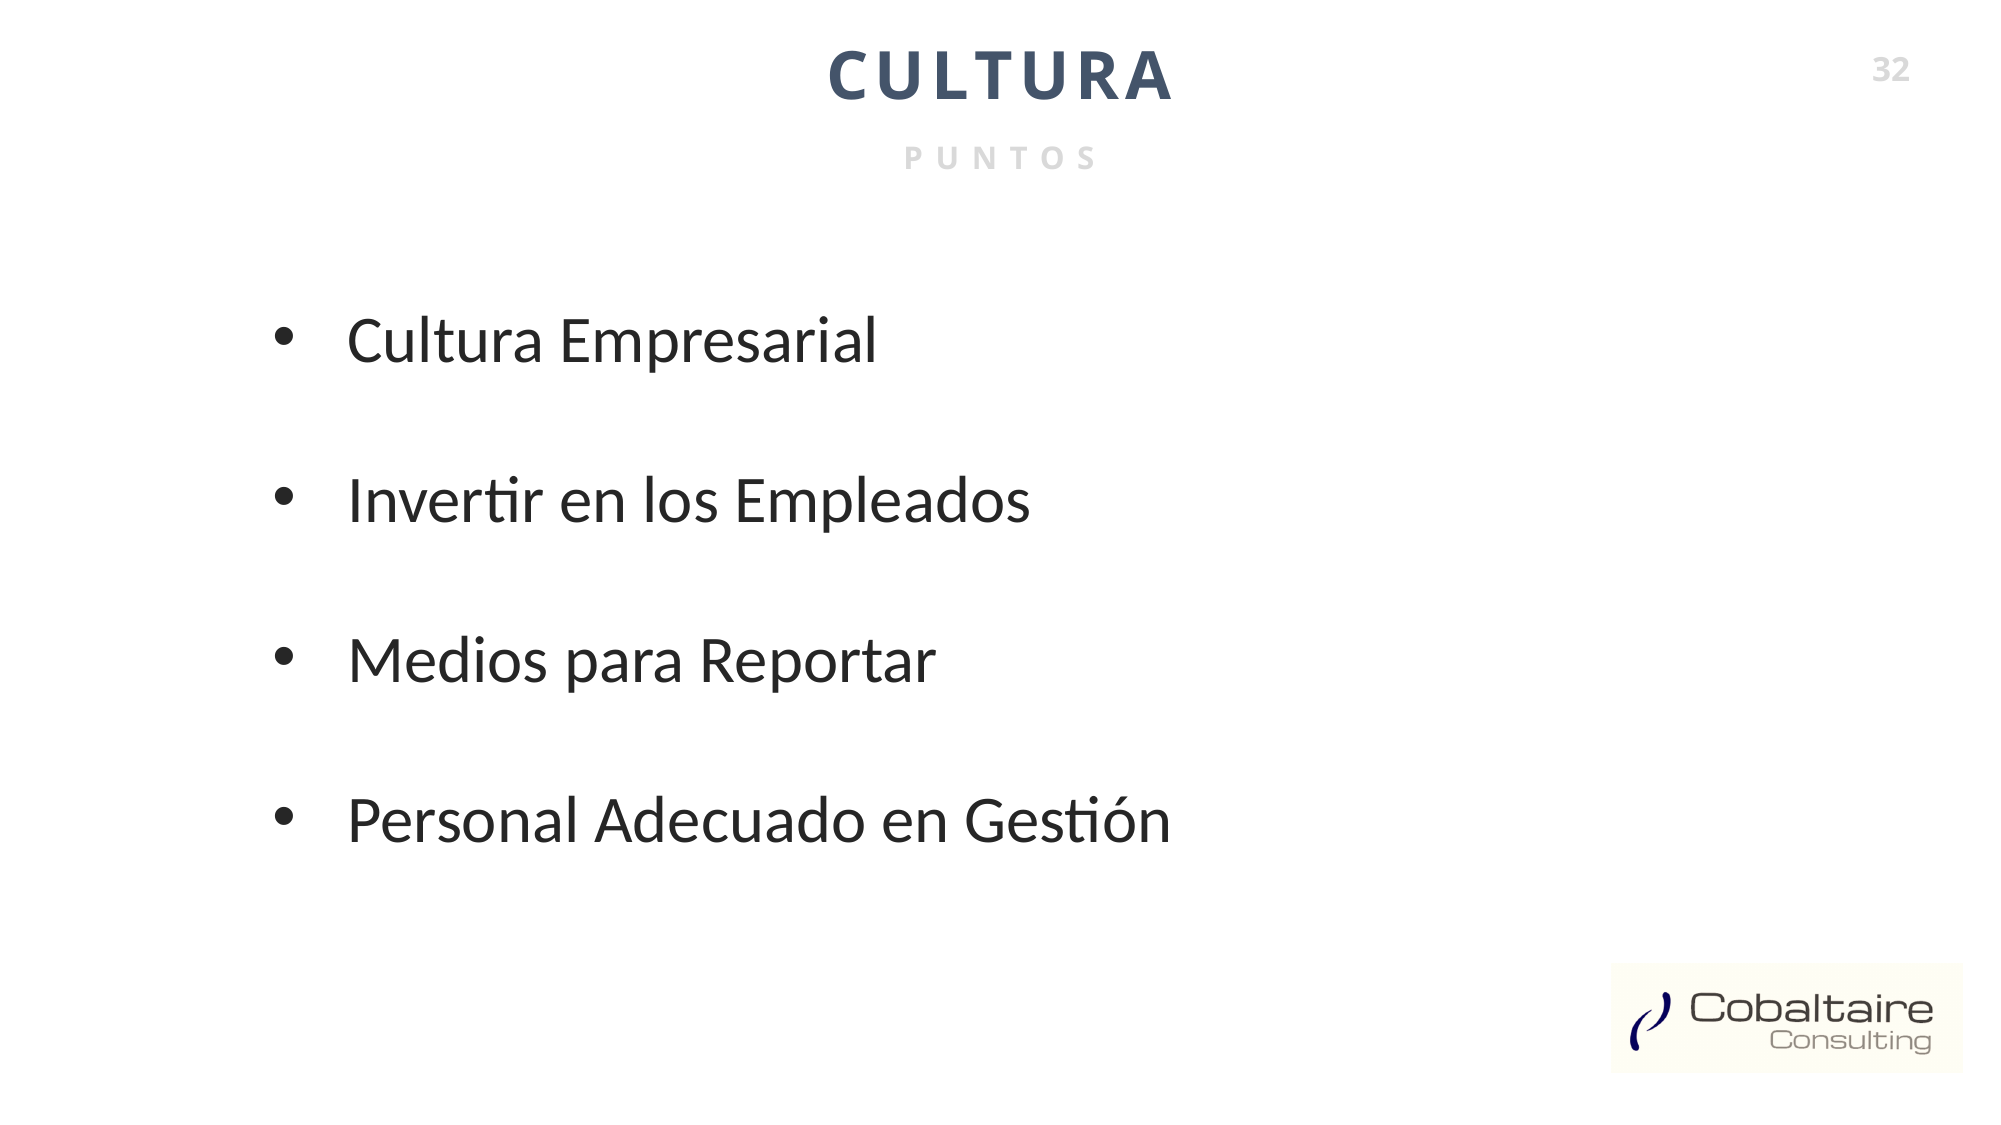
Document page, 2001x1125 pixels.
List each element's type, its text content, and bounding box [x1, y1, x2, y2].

text_box CULTURA [825, 35, 1173, 114]
picture [1611, 963, 1963, 1073]
text_box PUNTOS [903, 114, 1095, 176]
text_box Cultura Empresarial Invertir en los Empleados Medios para Reportar Personal Adecuado en Gestión [257, 208, 1415, 1043]
